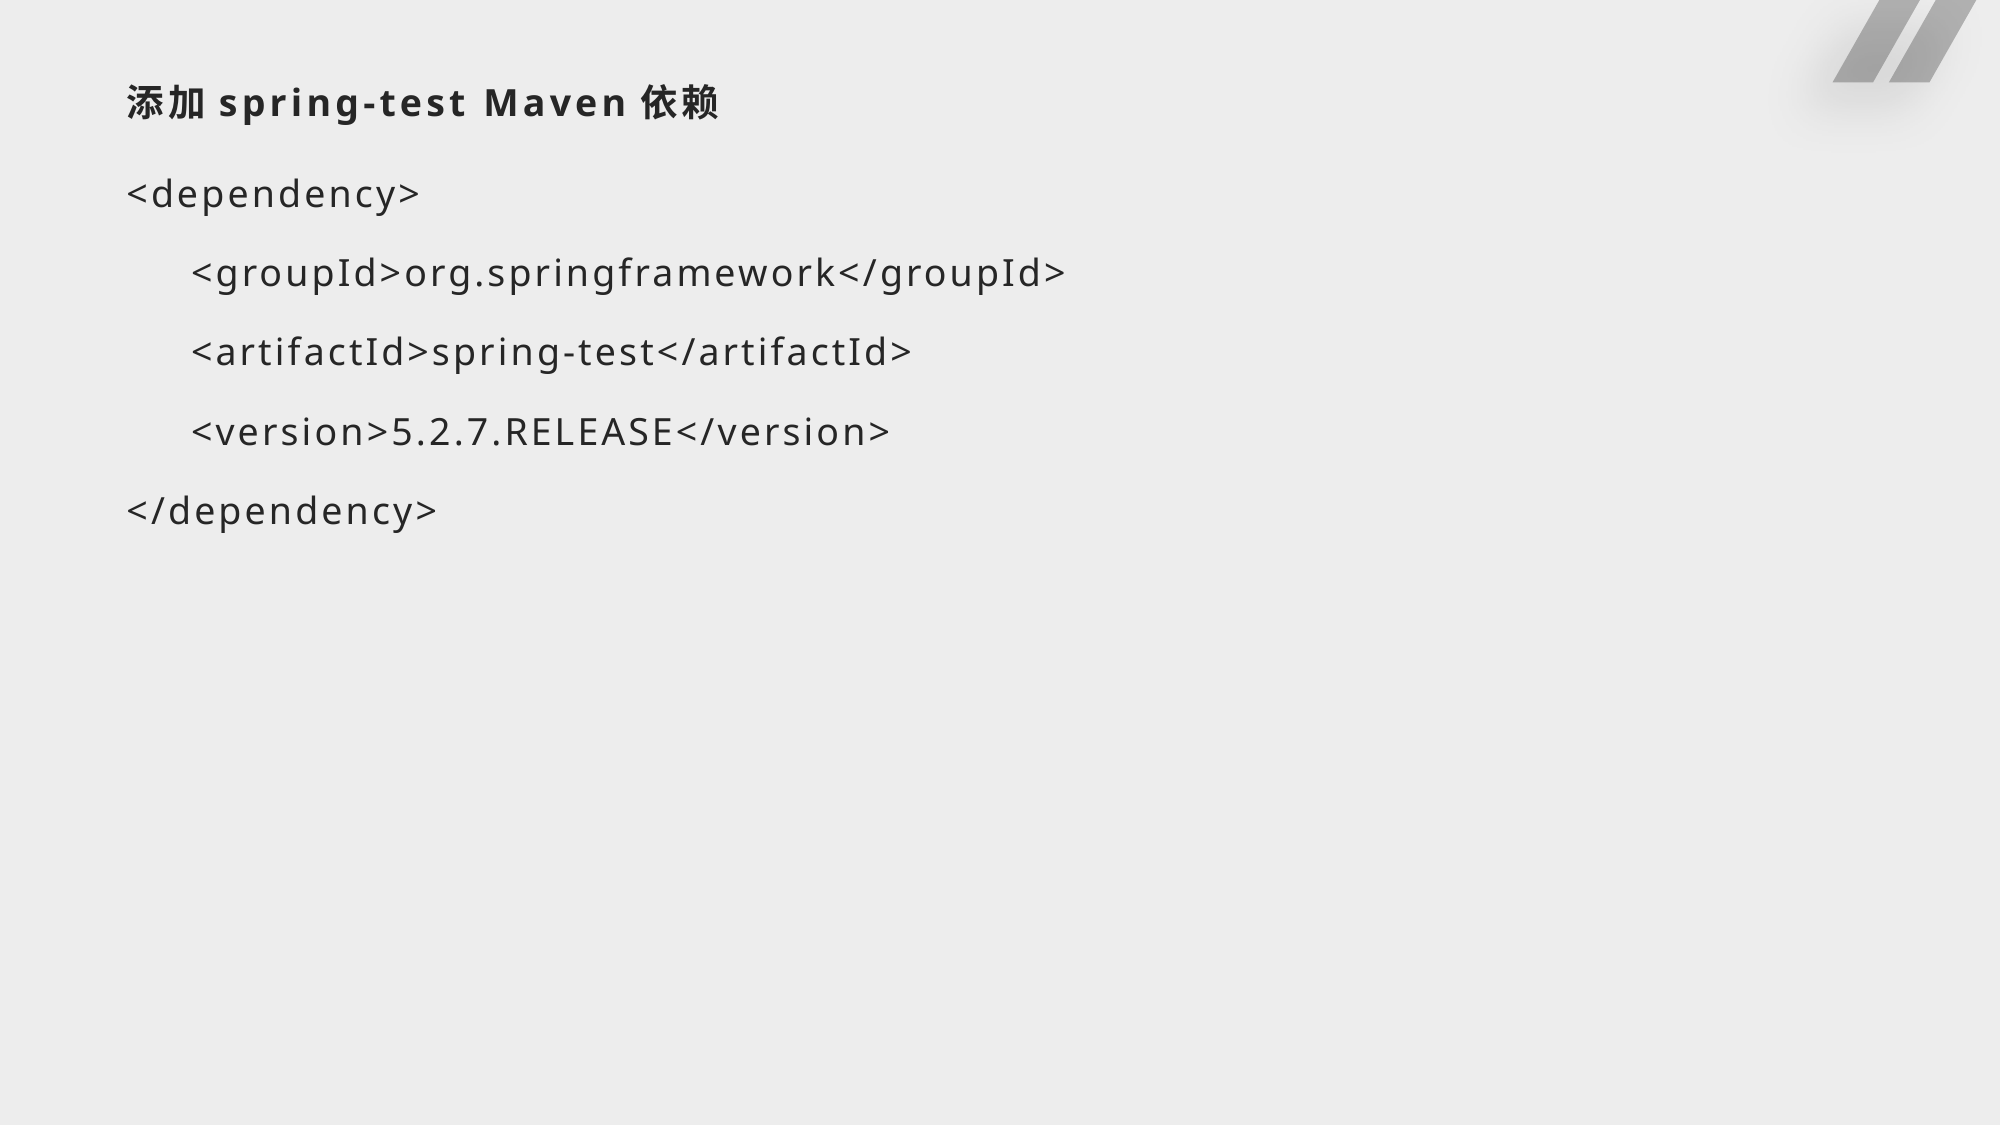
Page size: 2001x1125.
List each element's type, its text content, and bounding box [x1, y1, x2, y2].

list <dependency> <groupId>org.springframework</groupId> <artifactId>spring-test</artifactId> <version>5.2.7.RELEASE</version> </dependency> [109, 156, 1891, 1041]
title 添加spring-test Maven依赖 [109, 72, 1891, 146]
